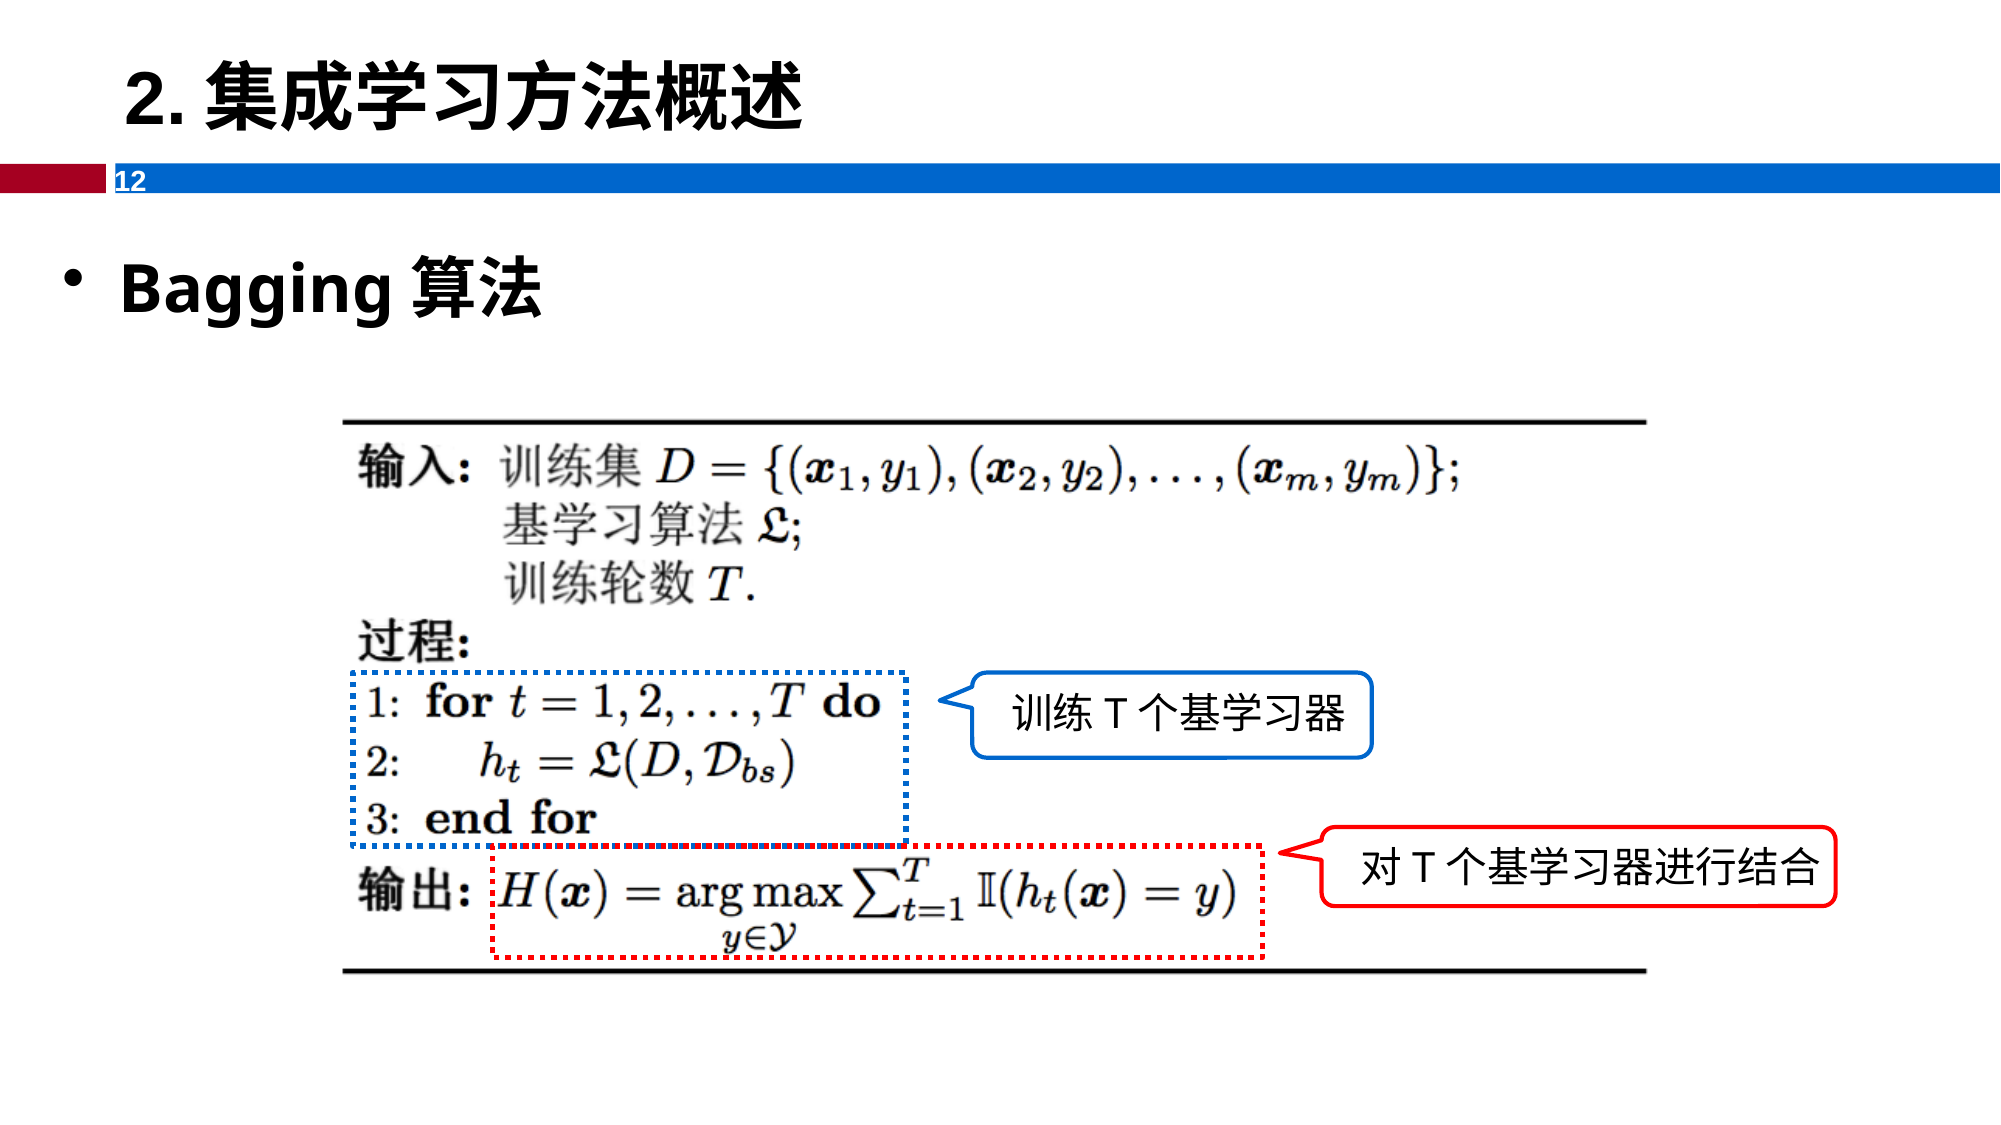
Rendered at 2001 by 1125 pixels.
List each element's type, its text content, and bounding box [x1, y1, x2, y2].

title 2.集成学习方法概述 [109, 38, 2000, 150]
text_box [1682, 899, 1837, 909]
text_box [1682, 824, 1836, 833]
list Bagging算法 [48, 238, 1939, 1005]
text_box 对T个基学习器进行结合 [1682, 833, 1884, 899]
picture [332, 394, 1679, 986]
